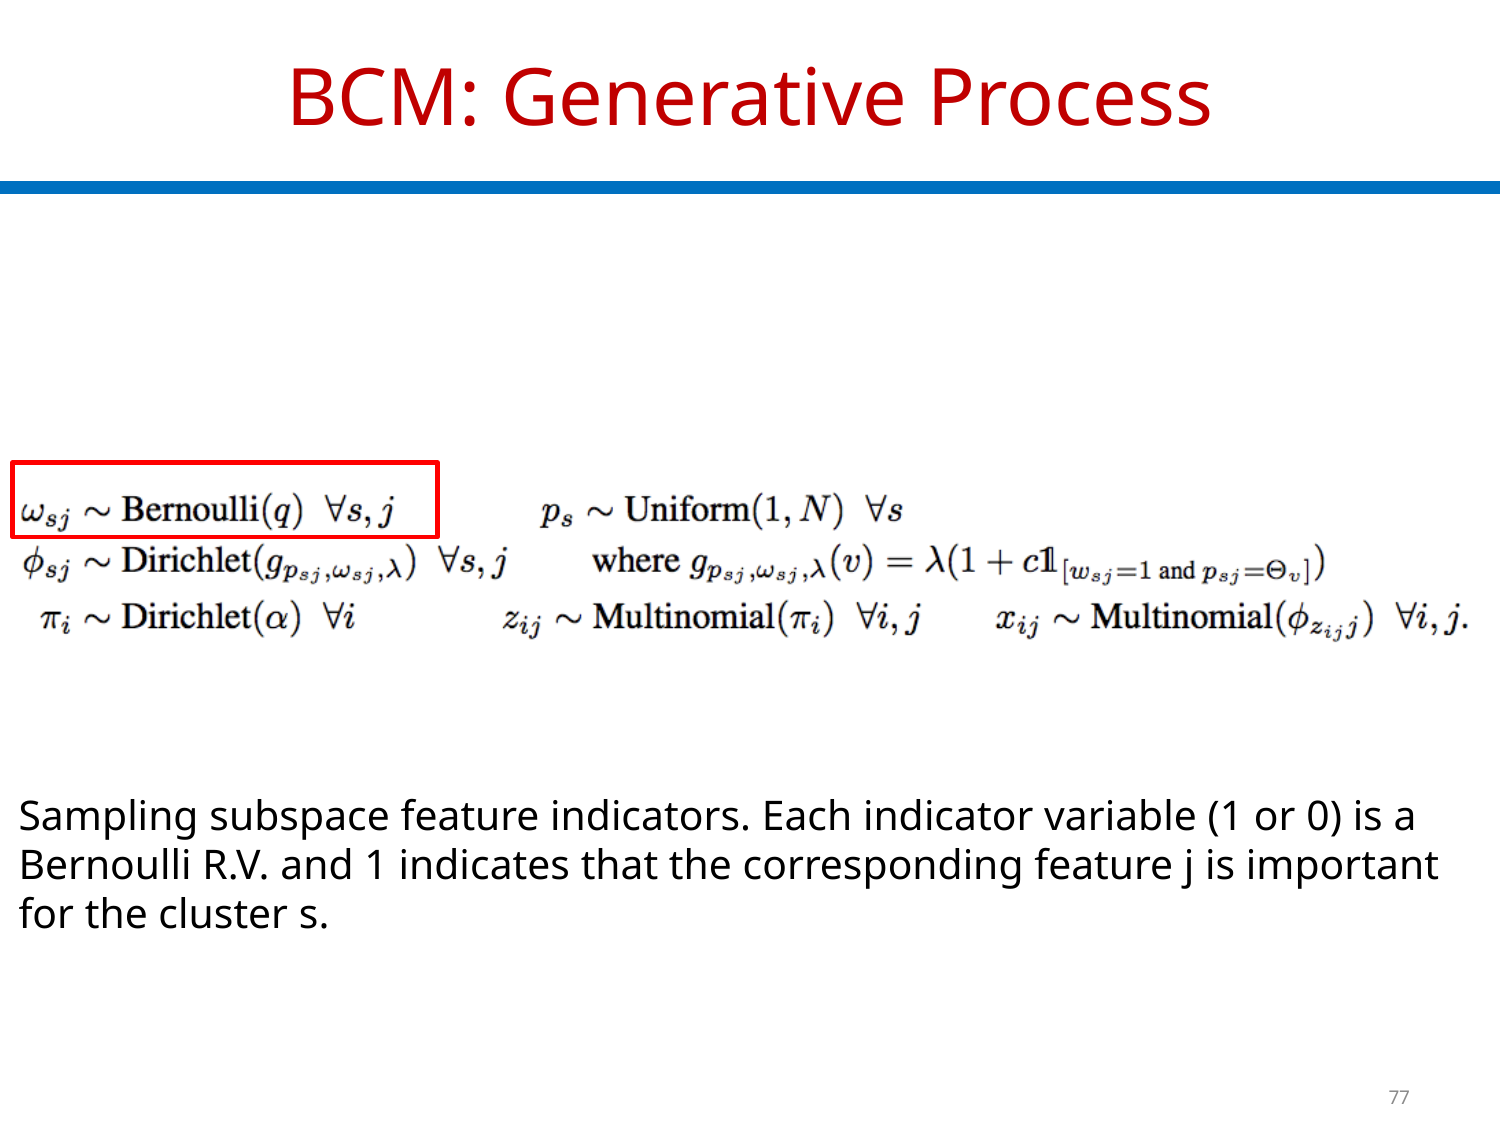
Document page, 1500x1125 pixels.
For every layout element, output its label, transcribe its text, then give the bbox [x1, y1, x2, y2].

text_box Sampling subspace feature indicators. Each indicator variable (1 or 0) is a Bernoulli R.V. and 1 indicates that the corresponding feature j is important for the cluster s. [3, 781, 1458, 944]
slide_number 77 [1074, 1085, 1425, 1112]
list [0, 462, 1495, 672]
title BCM: Generative Process [0, 0, 1500, 188]
